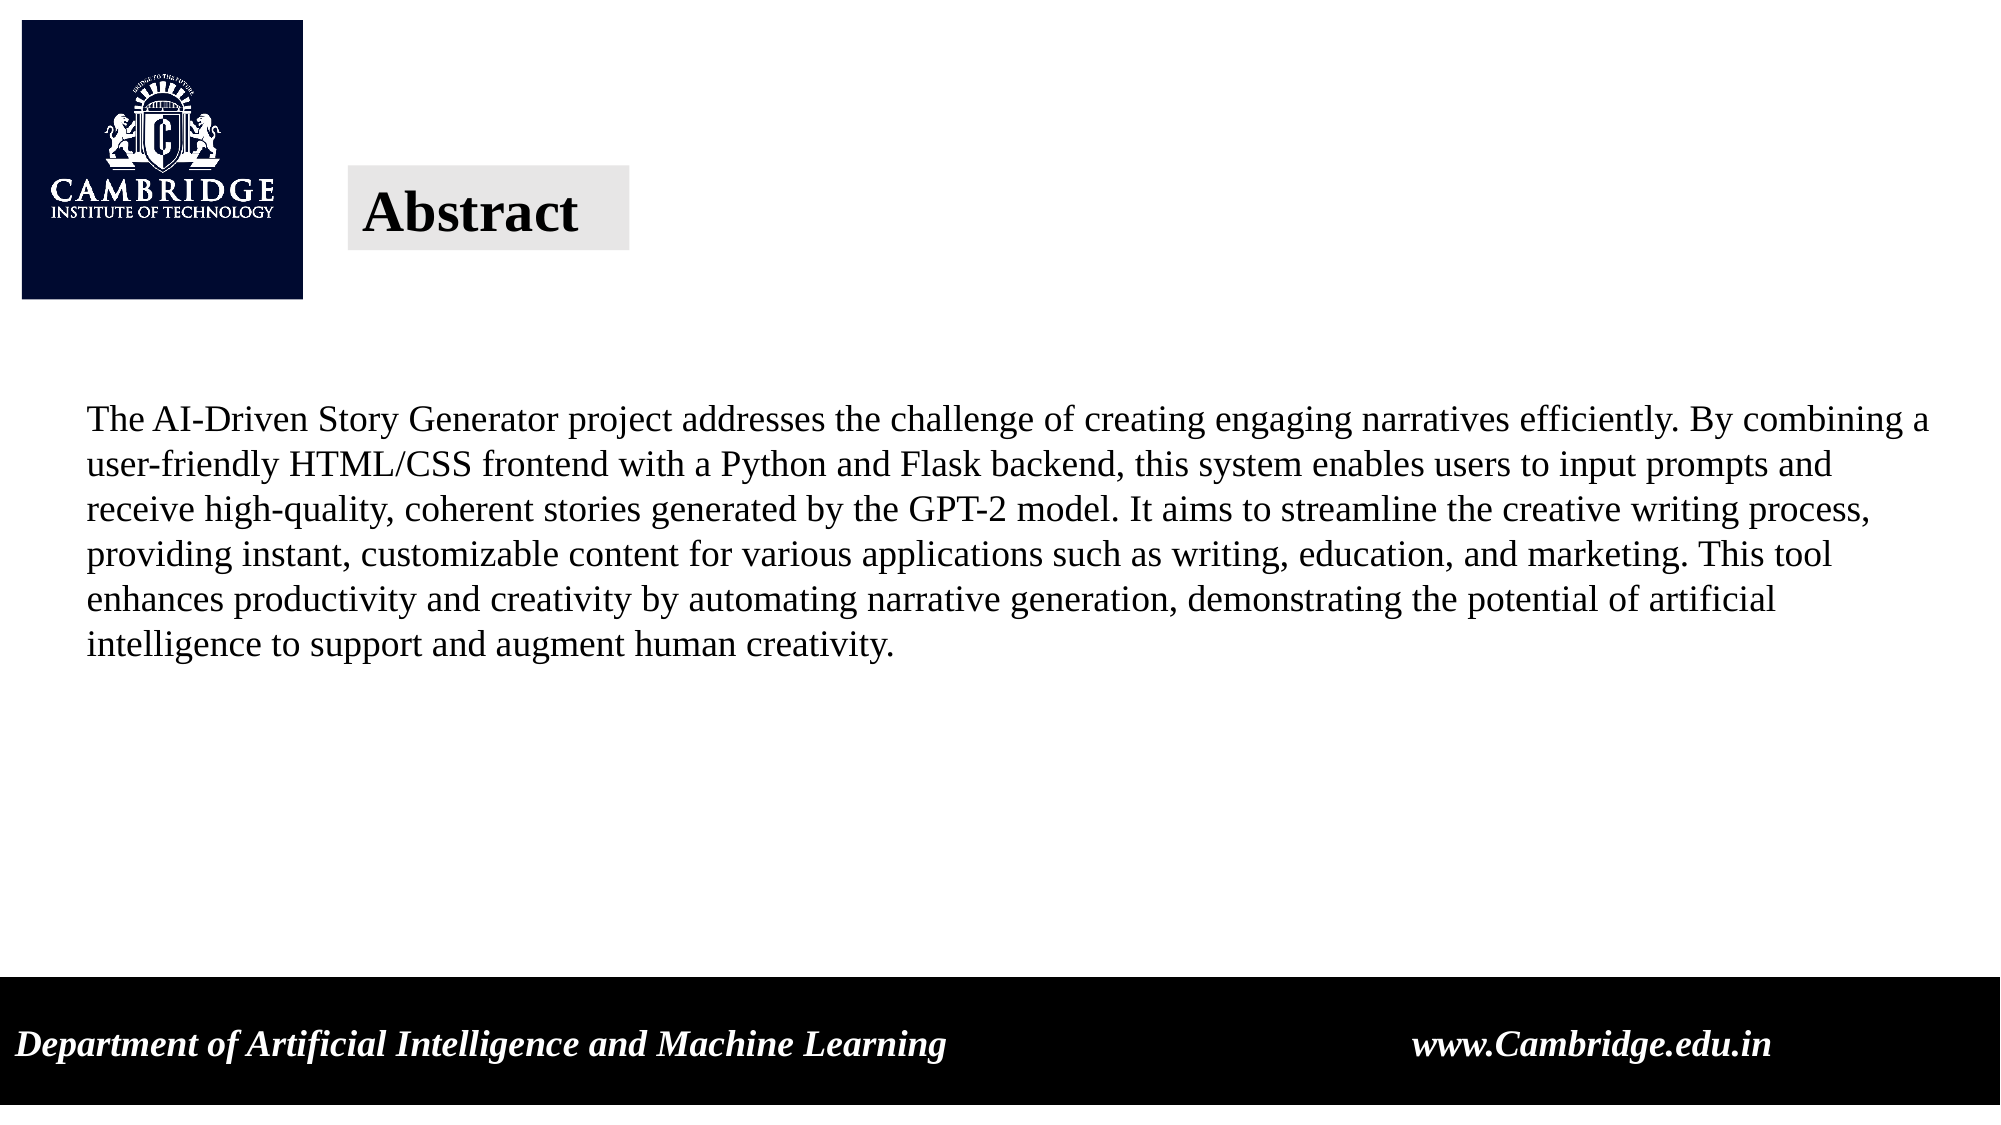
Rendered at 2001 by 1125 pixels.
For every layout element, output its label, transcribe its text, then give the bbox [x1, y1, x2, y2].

picture [51, 74, 274, 218]
text_box Department of Artificial Intelligence and Machine Learning www.Cambridge.edu.in [0, 977, 2000, 1105]
text_box The AI-Driven Story Generator project addresses the challenge of creating engaging narratives efficiently. By combining a user-friendly HTML/CSS frontend with a Python and Flask backend, this system enables users to input prompts and receive high-quality, coherent stories generated by the GPT-2 model. It aims to streamline the creative writing process, providing instant, customizable content for various applications such as writing, education, and marketing. This tool enhances productivity and creativity by automating narrative generation, demonstrating the potential of artificial intelligence to support and augment human creativity. [71, 387, 1958, 717]
text_box Abstract [347, 165, 630, 251]
